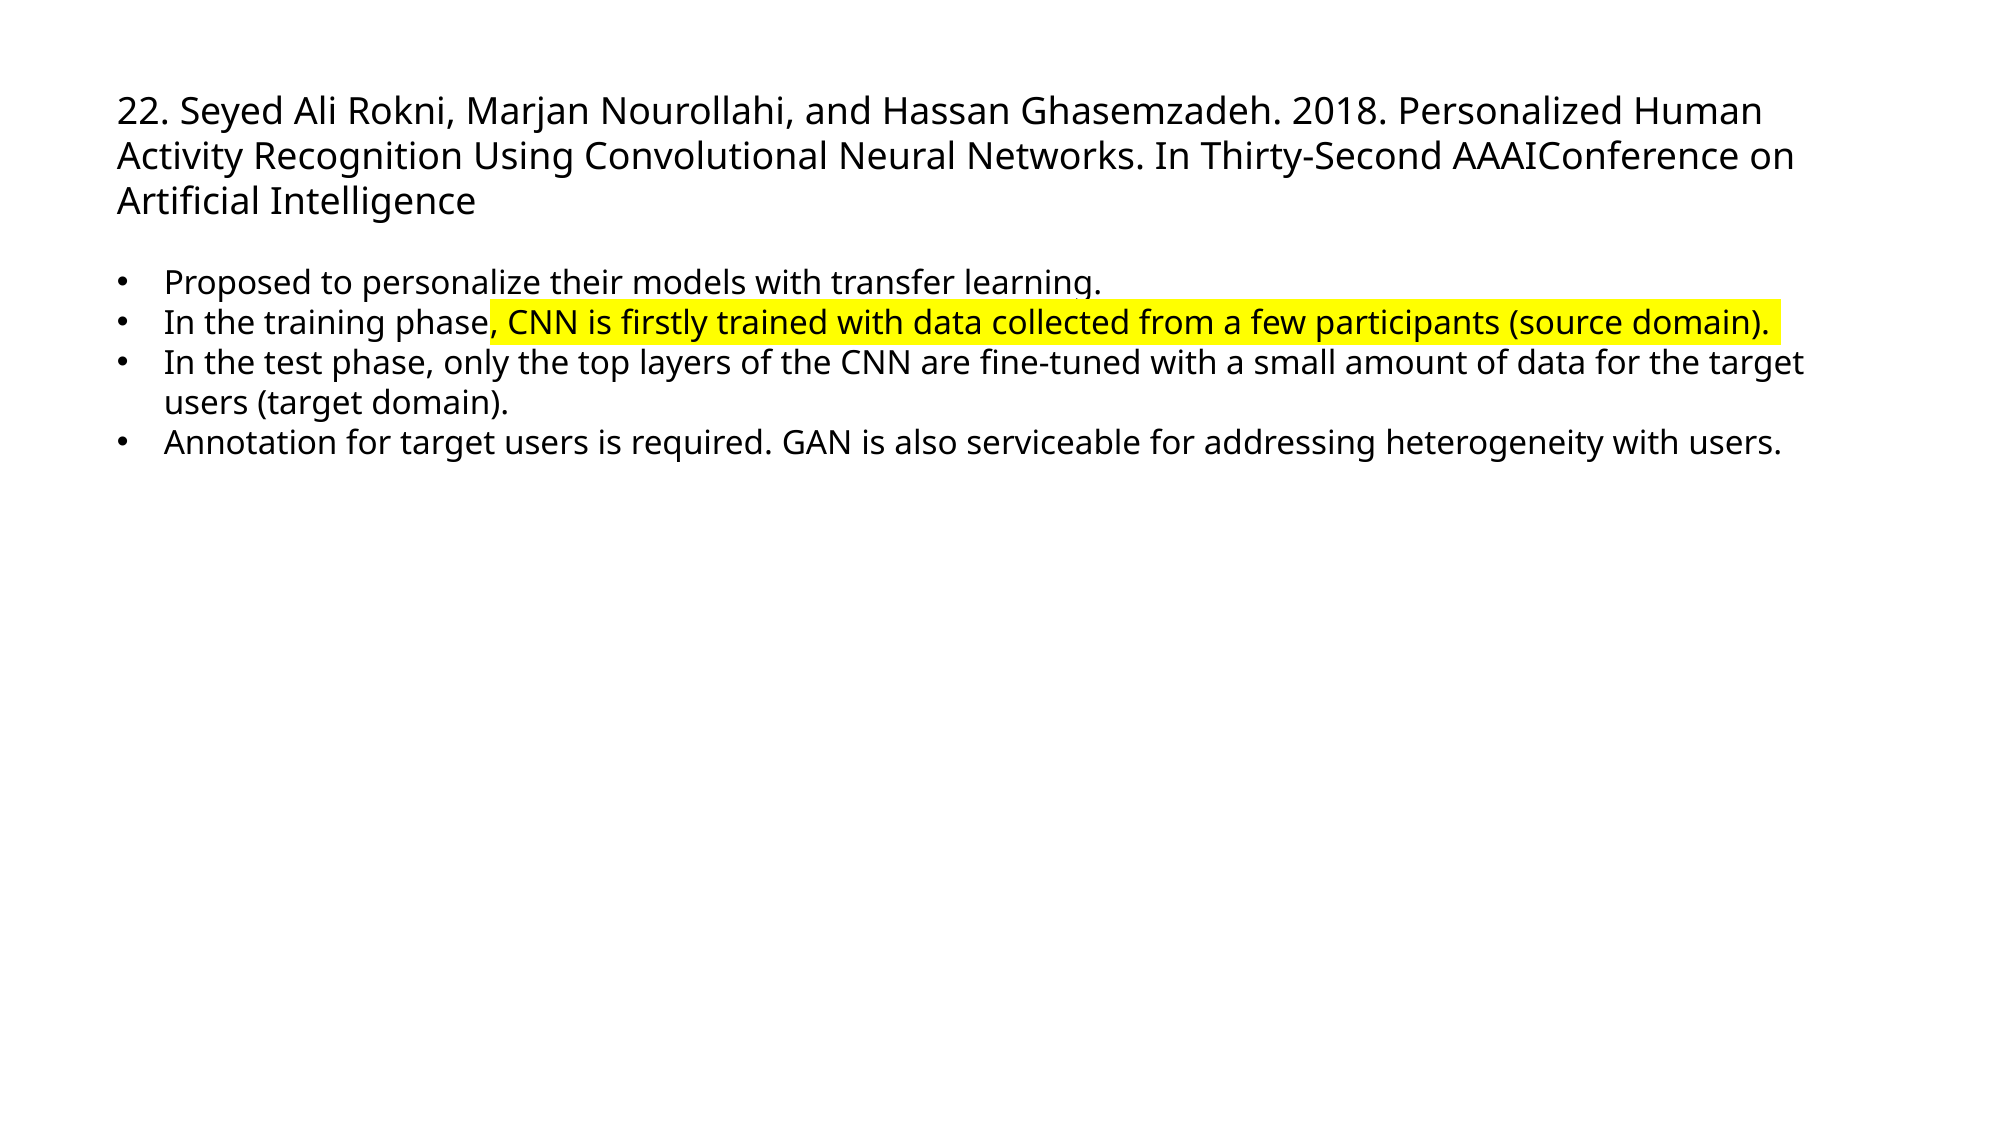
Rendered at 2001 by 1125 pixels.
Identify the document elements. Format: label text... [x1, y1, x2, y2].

text_box 22. Seyed Ali Rokni, Marjan Nourollahi, and Hassan Ghasemzadeh. 2018. Personalized Human Activity Recognition Using Convolutional Neural Networks. In Thirty-Second AAAIConference on Artificial Intelligence Proposed to personalize their models with transfer learning. In the training phase, CNN is firstly trained with data collected from a few participants (source domain). In the test phase, only the top layers of the CNN are fine-tuned with a small amount of data for the target users (target domain). Annotation for target users is required. GAN is also serviceable for addressing heterogeneity with users. [102, 79, 1898, 469]
